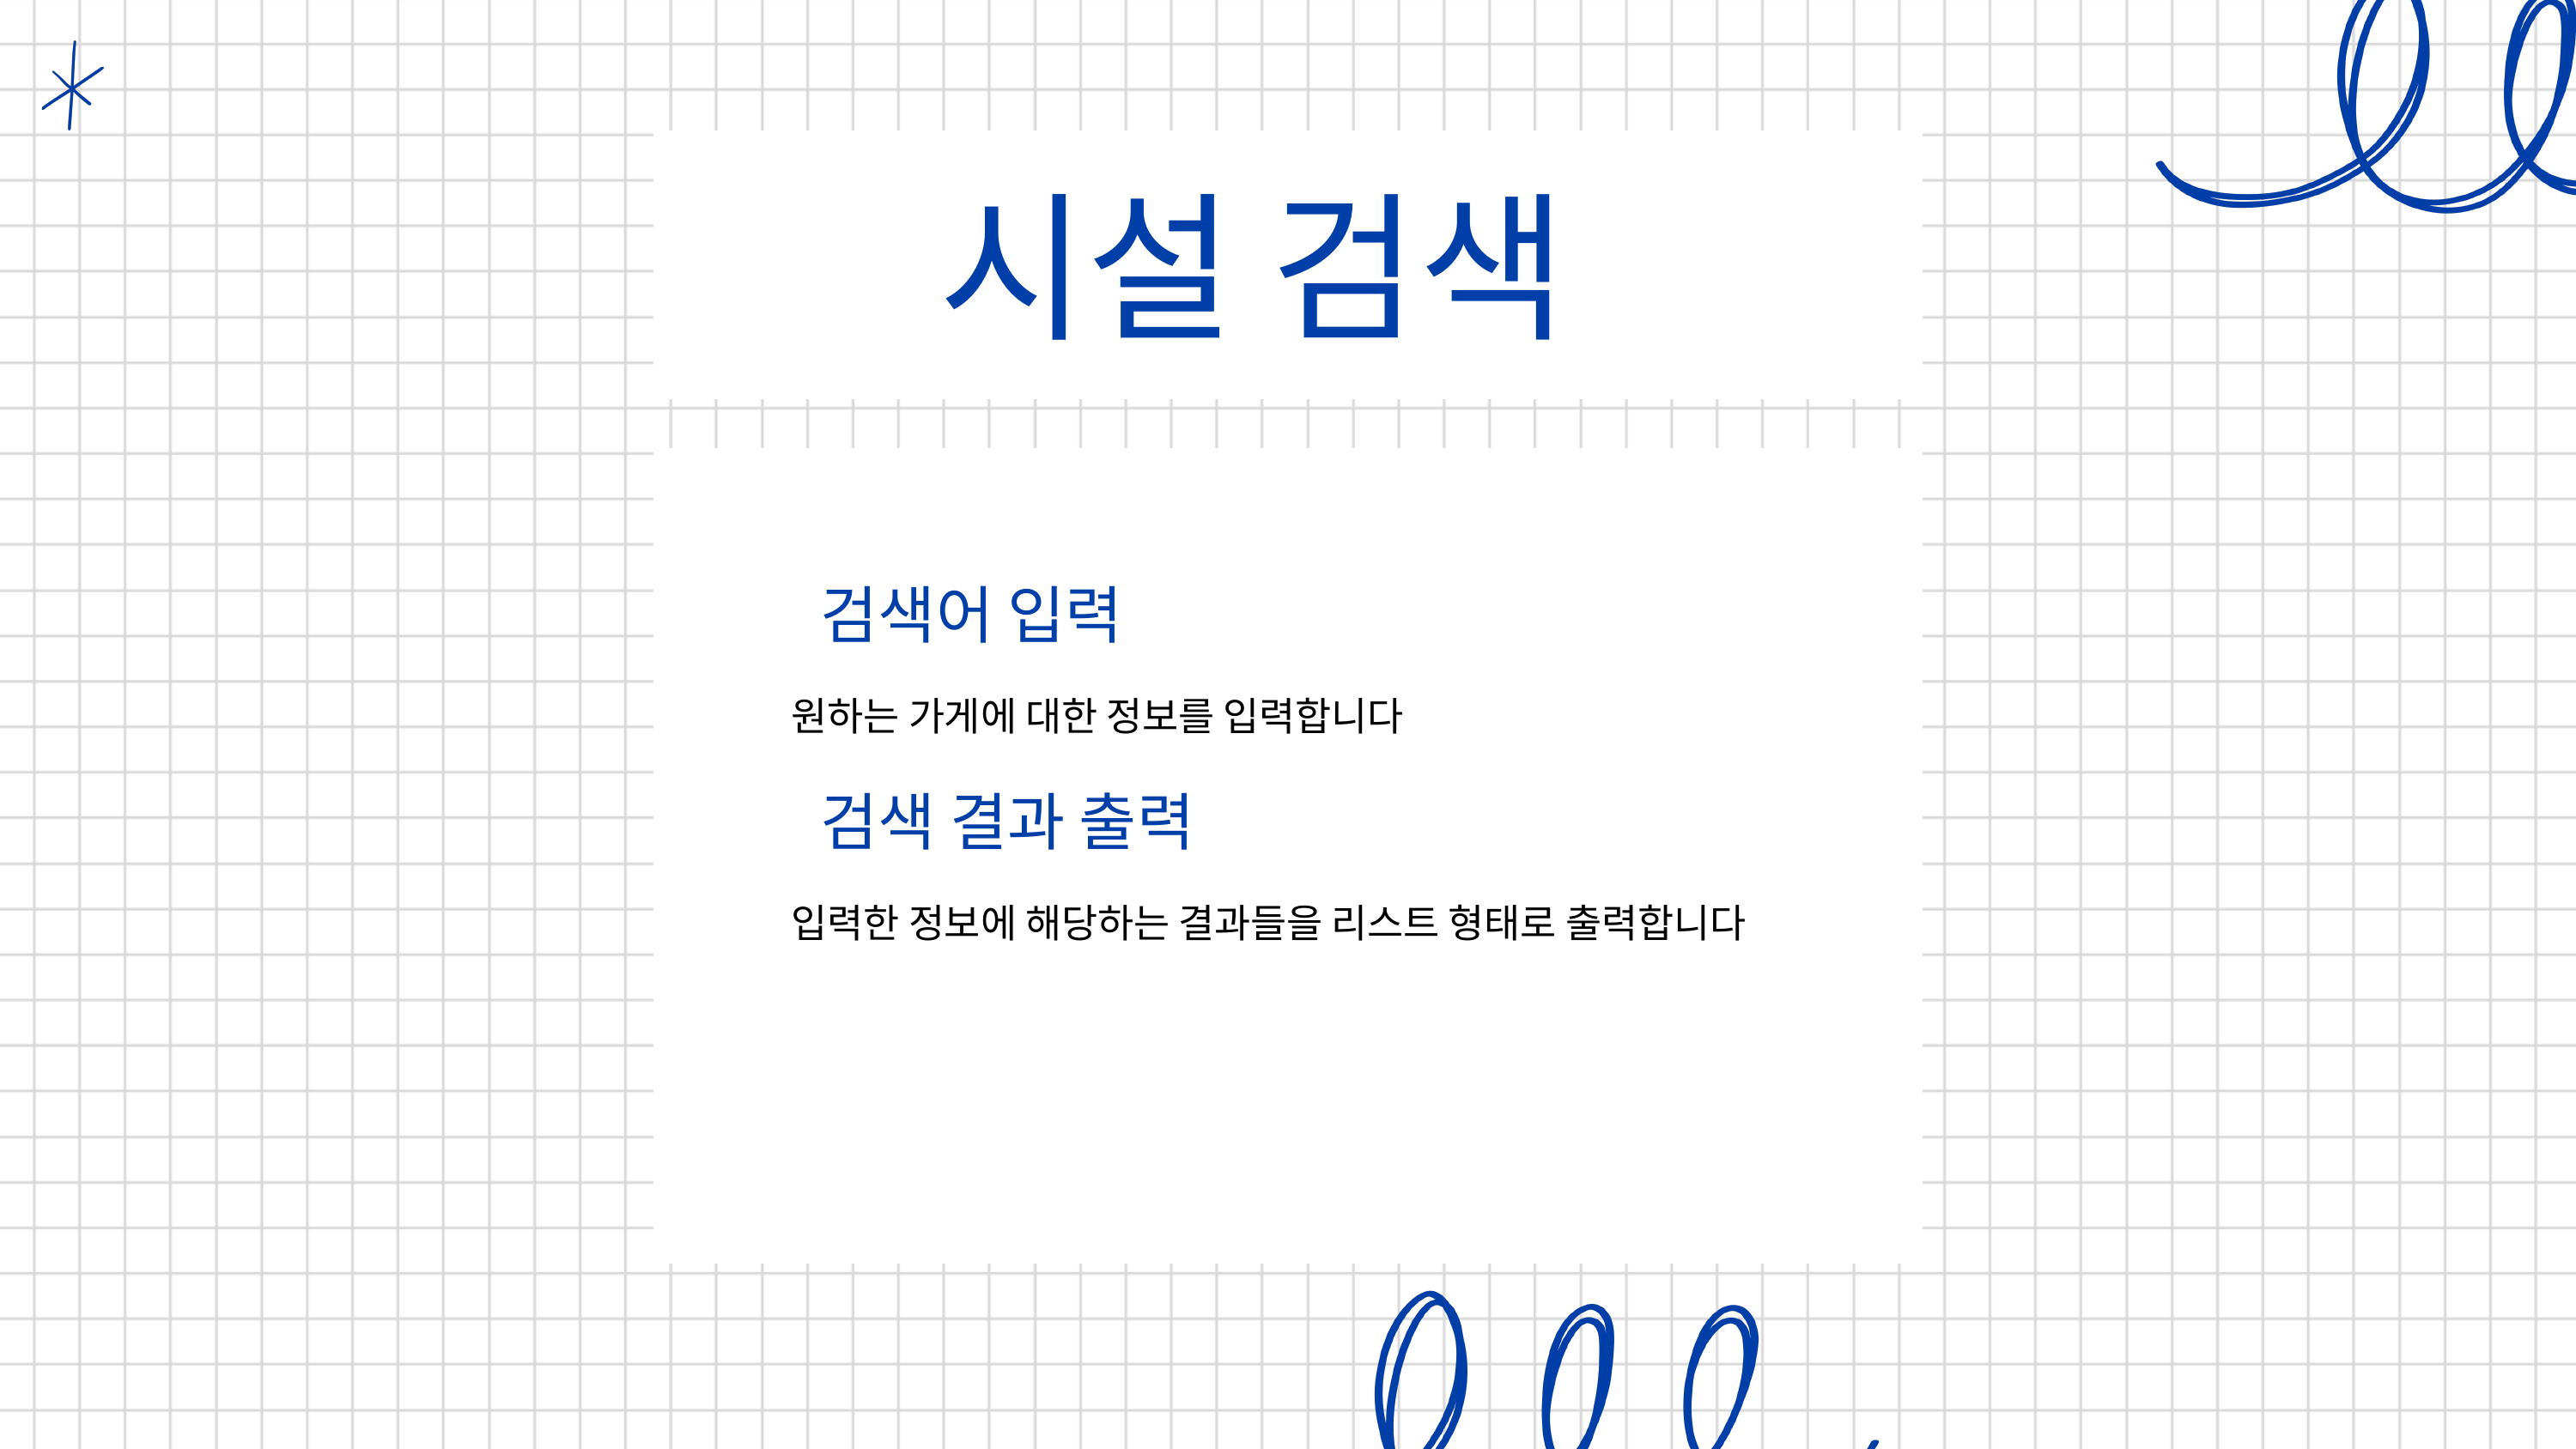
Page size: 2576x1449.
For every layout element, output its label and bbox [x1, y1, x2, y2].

text_box [2155, 0, 2576, 215]
text_box [1193, 1288, 1880, 1449]
text_box [791, 574, 1785, 1151]
text_box [653, 447, 1923, 1264]
text_box [41, 40, 104, 130]
text_box [653, 130, 1923, 399]
text_box [0, 0, 2576, 1449]
